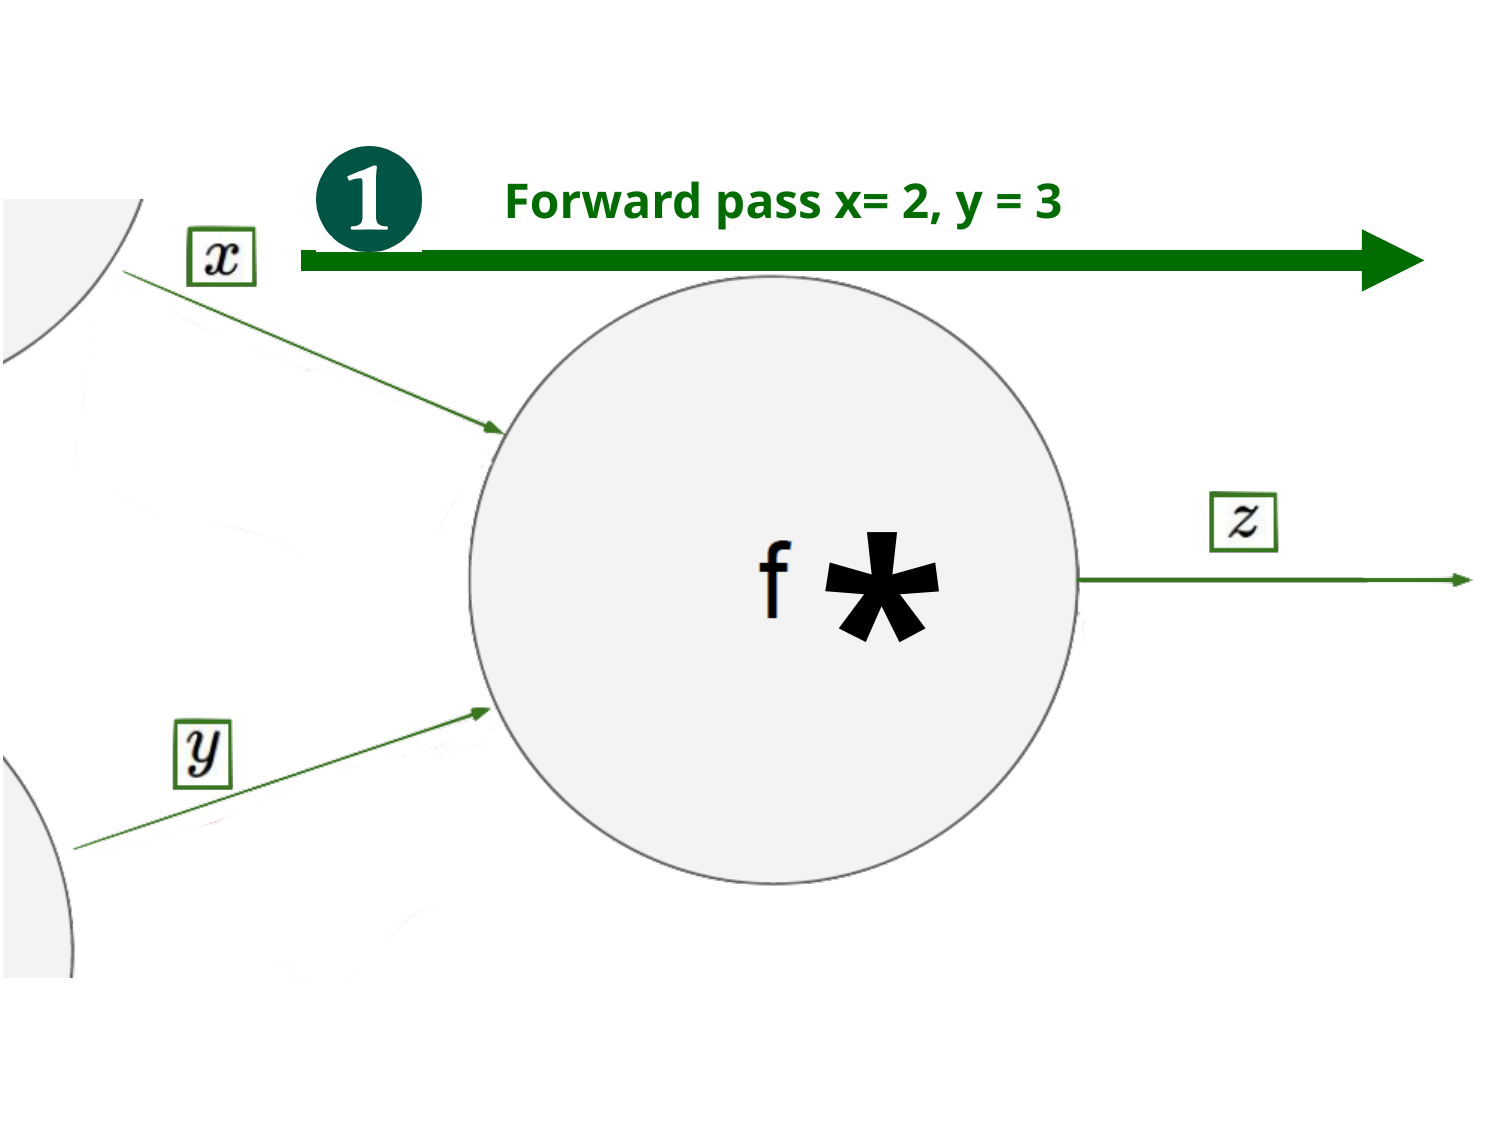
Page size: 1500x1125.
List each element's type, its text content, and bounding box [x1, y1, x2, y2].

picture [3, 146, 1492, 978]
text_box Forward pass x= 2, y = 3 [481, 166, 1086, 197]
